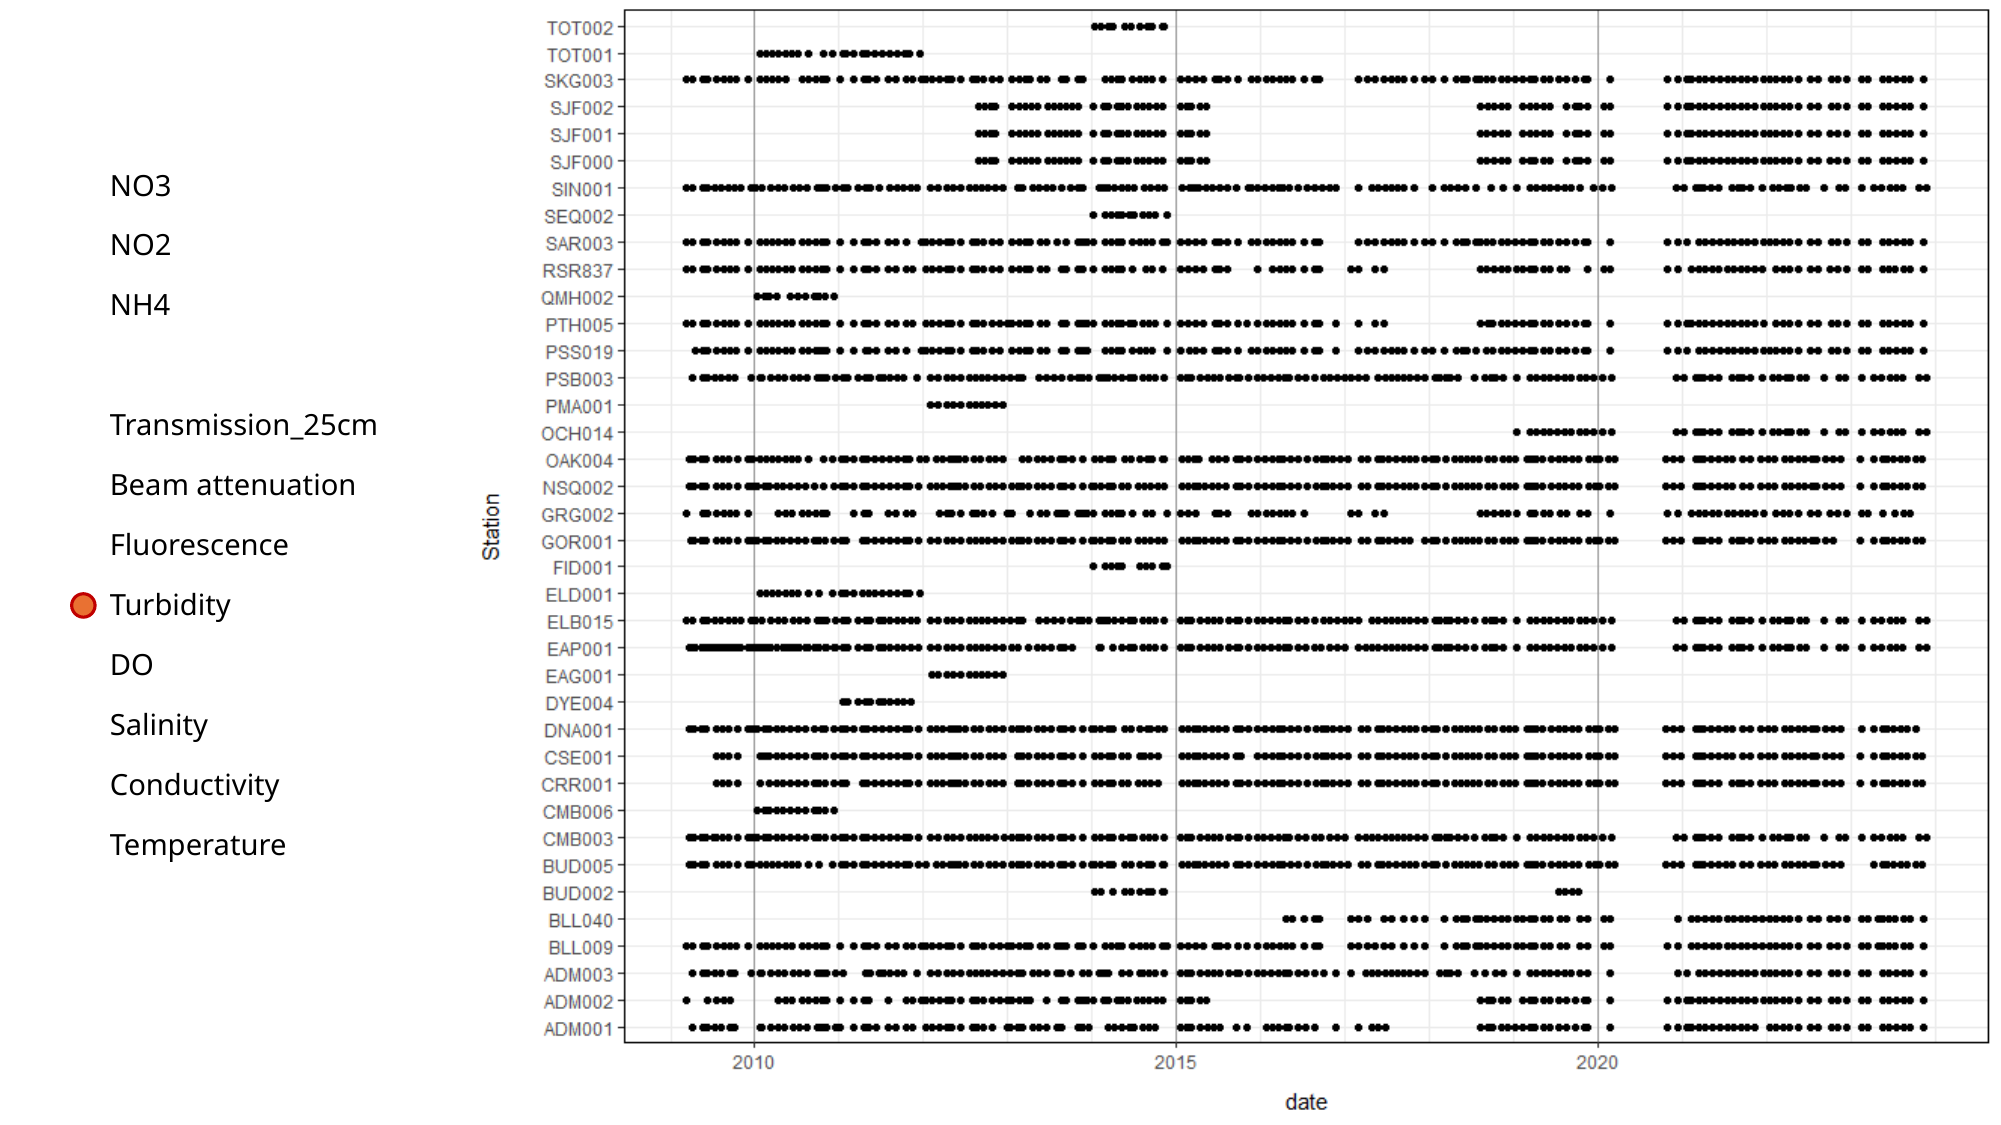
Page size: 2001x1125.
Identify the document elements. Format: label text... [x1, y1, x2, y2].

text_box [70, 592, 97, 619]
text_box NO3 NO2 NH4 Transmission_25cm Beam attenuation Fluorescence Turbidity DO Salinity Conductivity Temperature [95, 159, 461, 869]
picture [469, 0, 2000, 1125]
